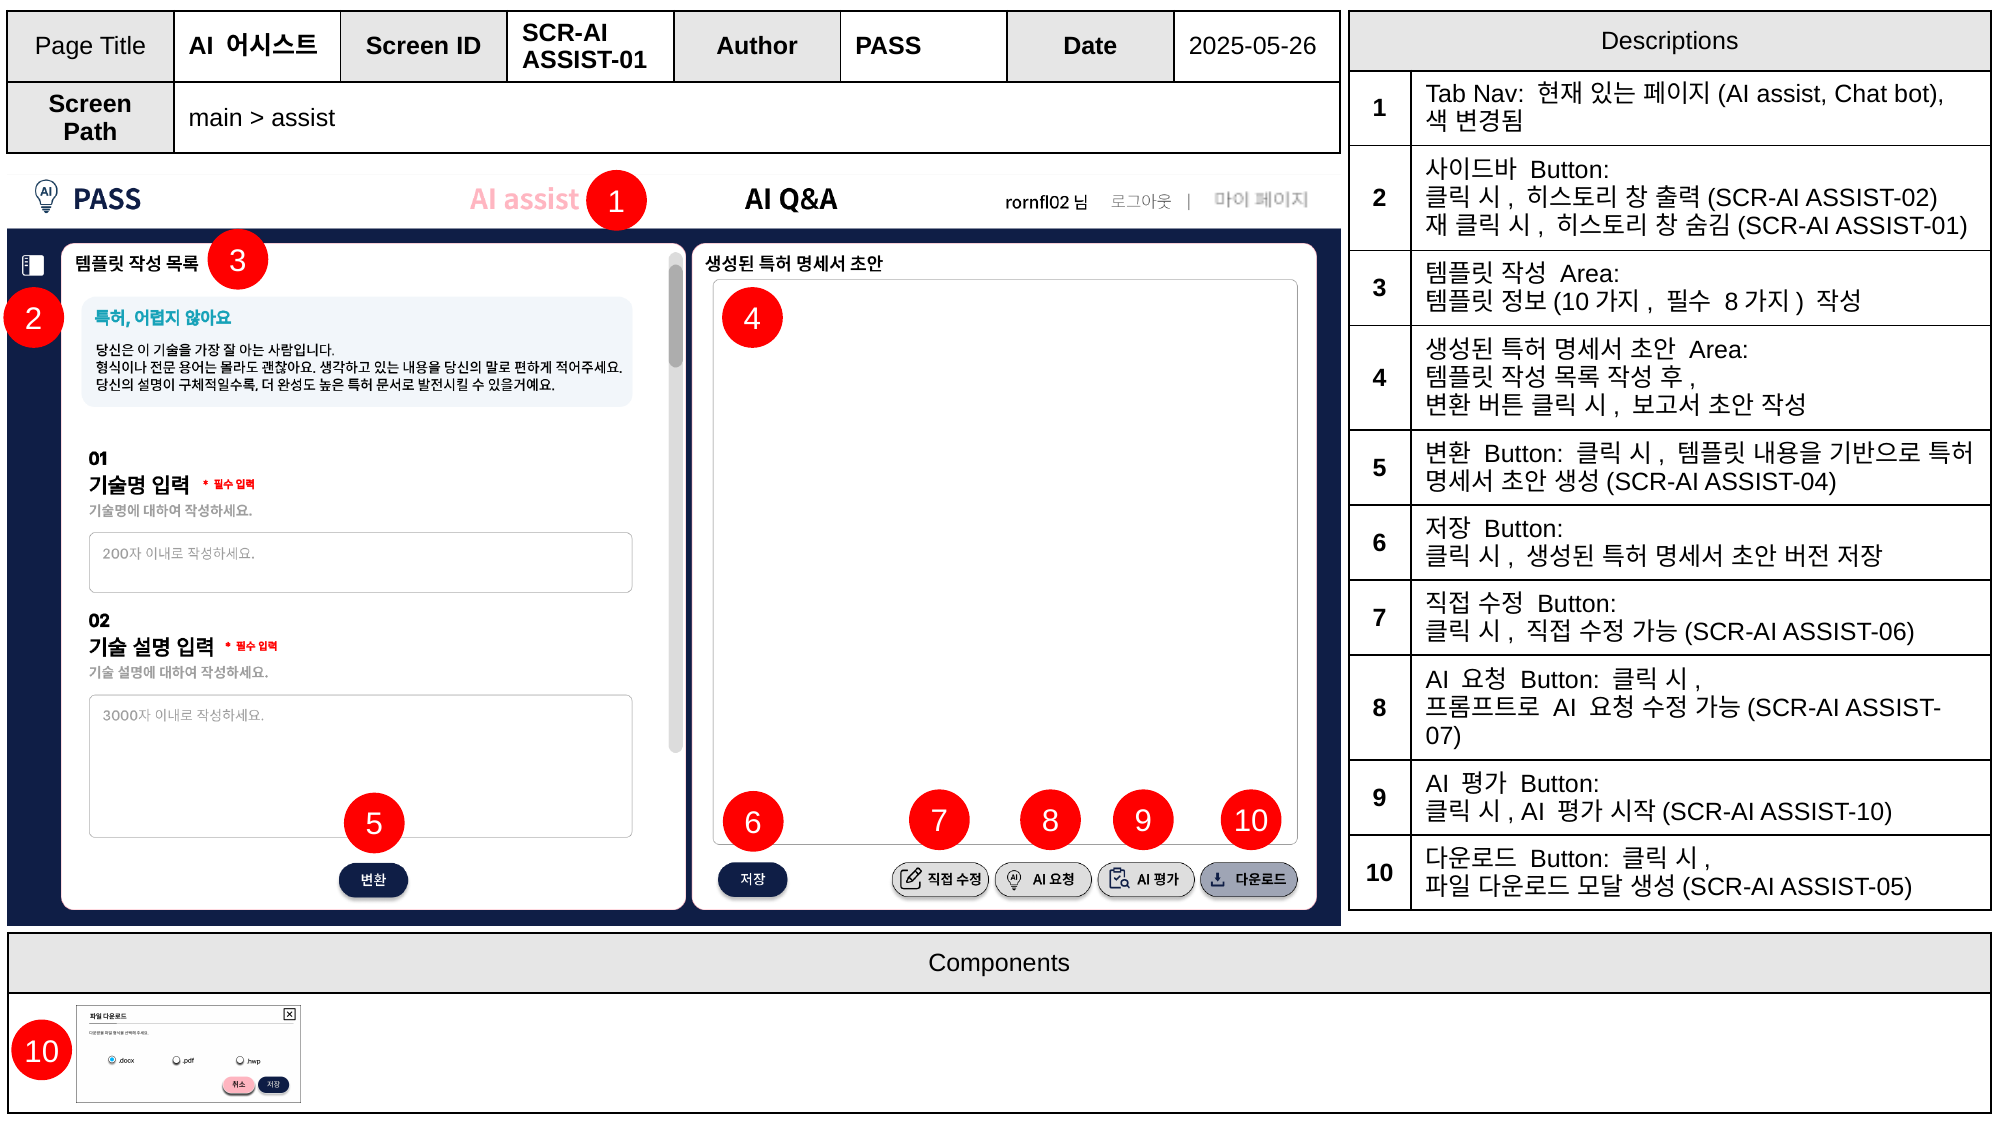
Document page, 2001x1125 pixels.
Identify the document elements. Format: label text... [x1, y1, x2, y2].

table_cell Tab Nav: 현재 있는 페이지(AI assist, Chat bot), 색 변경됨 [1412, 72, 1990, 145]
table_header Screen ID [341, 12, 506, 81]
table_header Date [1008, 12, 1173, 81]
table_cell 8 [1350, 656, 1410, 759]
picture [76, 1004, 467, 1103]
table_header Components [9, 934, 1990, 992]
table_cell 9 [1350, 761, 1410, 834]
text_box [207, 224, 269, 294]
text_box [1209, 785, 1294, 855]
table_cell 2 [1350, 146, 1410, 250]
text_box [0, 1008, 71, 1014]
table_header Page Title [8, 12, 173, 81]
table_cell AI 평가 Button: 클릭 시, AI 평가 시작(SCR-AI ASSIST-10) [1412, 761, 1990, 834]
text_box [3, 283, 65, 352]
table_cell 저장 Button: 클릭 시, 생성된 특허 명세서 초안 버전 저장 [1412, 506, 1990, 579]
table_cell 6 [1350, 506, 1410, 579]
picture [6, 167, 1341, 926]
table_cell 변환 Button: 클릭 시, 템플릿 내용을 기반으로 특허 명세서 초안 생성(SCR-AI ASSIST-04) [1412, 431, 1990, 504]
table_cell Screen Path [8, 83, 173, 152]
table_cell 1 [1350, 72, 1410, 145]
table_cell 템플릿 작성 Area: 템플릿 정보(10가지, 필수 8가지) 작성 [1412, 251, 1990, 325]
table_header Descriptions [1350, 12, 1990, 70]
table_cell 사이드바 Button: 클릭 시, 히스토리 창 출력(SCR-AI ASSIST-02) 재 클릭 시, 히스토리 창 숨김(SCR-AI ASSIST-01) [1412, 146, 1990, 250]
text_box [721, 283, 784, 352]
table_header Author [675, 12, 840, 81]
table_header AI 어시스트 [175, 12, 340, 81]
table_cell 7 [1350, 581, 1410, 654]
table_cell 다운로드 Button: 클릭 시, 파일 다운로드 모달 생성(SCR-AI ASSIST-05) [1412, 836, 1990, 909]
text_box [0, 1015, 85, 1085]
table_cell main > assist [175, 83, 1339, 152]
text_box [1112, 785, 1174, 855]
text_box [1019, 785, 1082, 855]
table_header PASS [841, 12, 1006, 81]
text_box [908, 785, 970, 855]
table_cell AI 요청 Button: 클릭 시, 프롬프트로 AI 요청 수정 가능(SCR-AI ASSIST-07) [1412, 656, 1990, 759]
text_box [722, 786, 784, 856]
table_header SCR-AI ASSIST-01 [508, 12, 673, 81]
table_header 2025-05-26 [1175, 12, 1339, 81]
table_cell 직접 수정 Button: 클릭 시, 직접 수정 가능(SCR-AI ASSIST-06) [1412, 581, 1990, 654]
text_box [585, 165, 648, 235]
table_cell 3 [1350, 251, 1410, 325]
table_cell [9, 994, 1990, 1112]
table_cell 4 [1350, 326, 1410, 429]
table_cell 10 [1350, 836, 1410, 909]
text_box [343, 788, 405, 858]
table_cell 5 [1350, 431, 1410, 504]
table_cell 생성된 특허 명세서 초안 Area: 템플릿 작성 목록 작성 후, 변환 버튼 클릭 시, 보고서 초안 작성 [1412, 326, 1990, 429]
